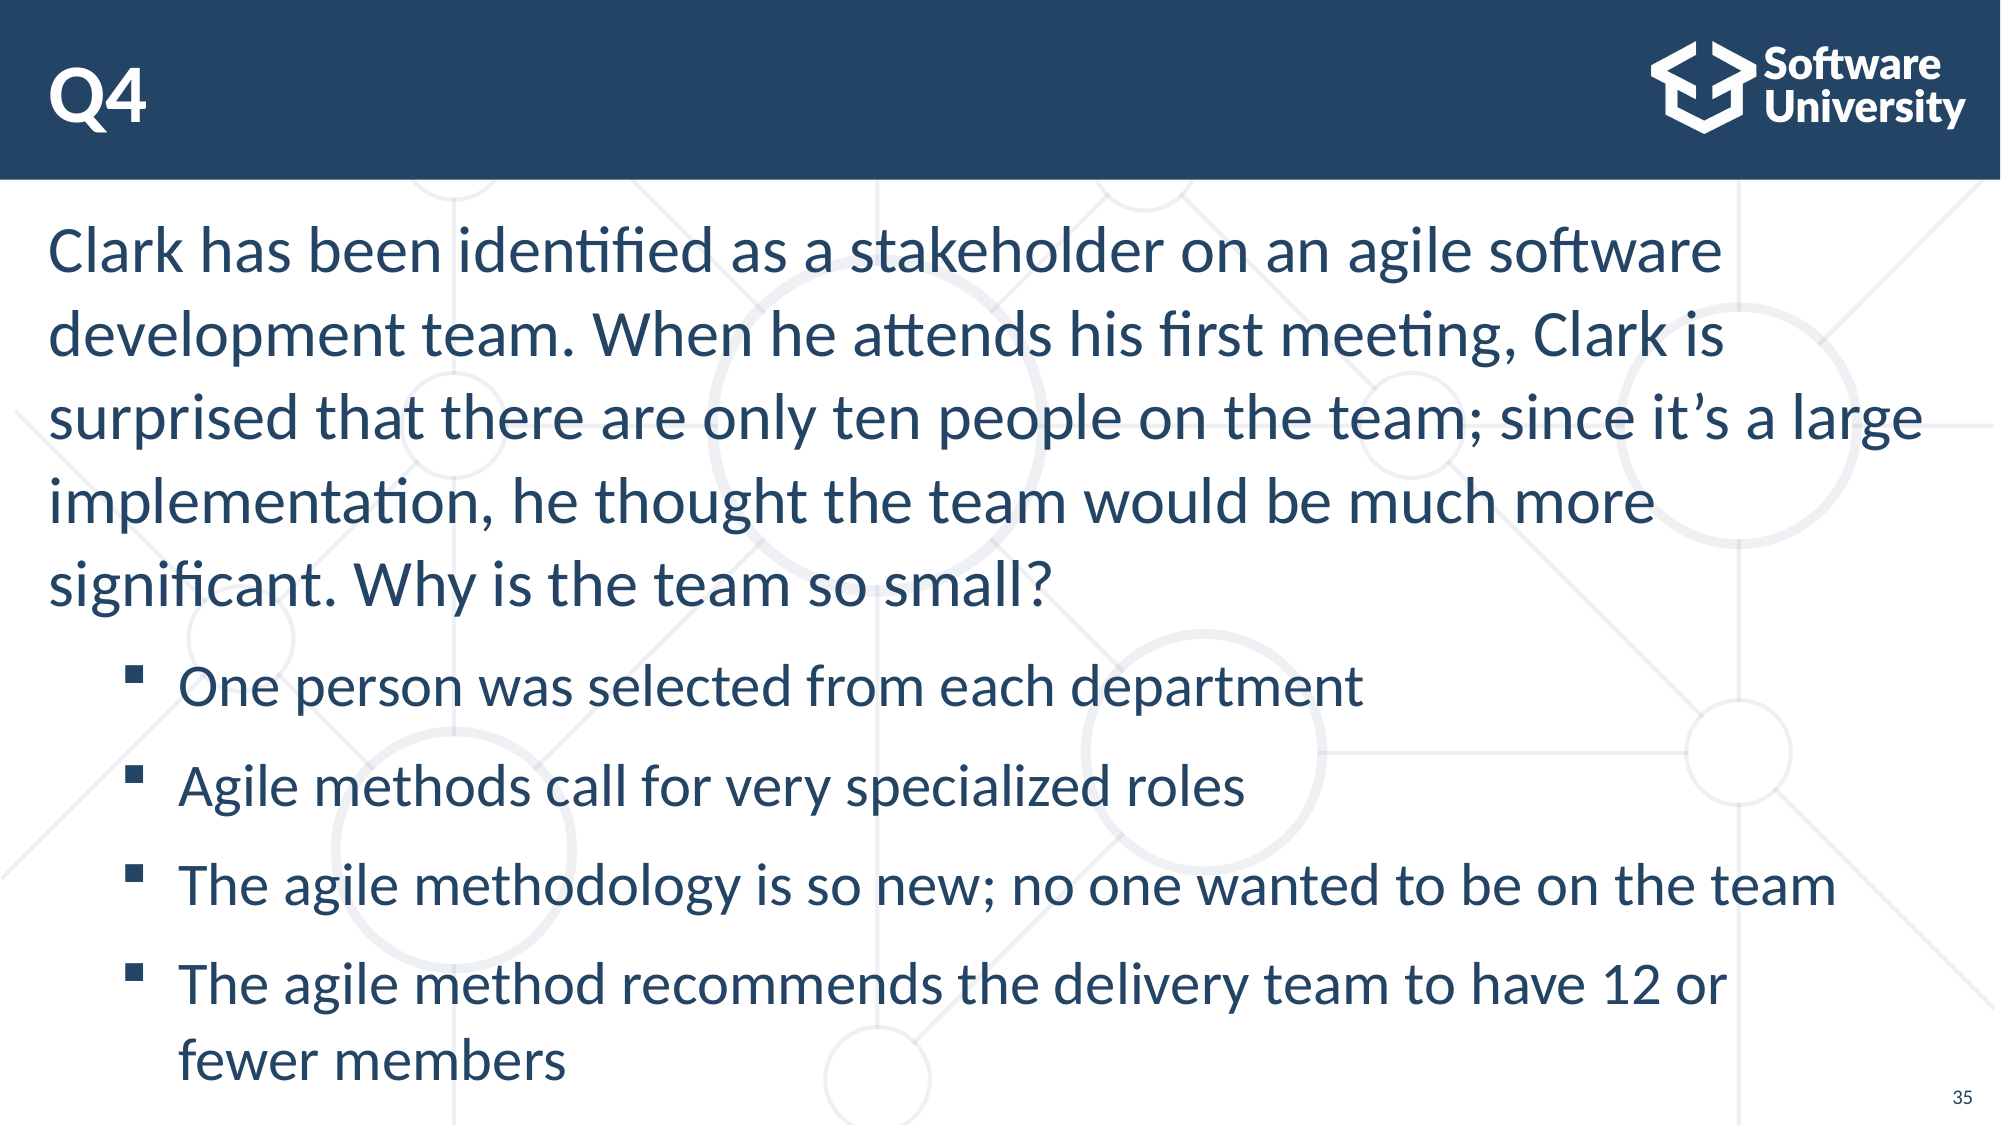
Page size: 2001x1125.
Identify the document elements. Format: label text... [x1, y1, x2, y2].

list Clark has been identified as a stakeholder on an agile software development team. When he attends his first meeting, Clark is surprised that there are only ten people on the team; since it’s a large implementation, he thought the team would be much more significant. Why is the team so small? One person was selected from each department Agile methods call for very specialized roles The agile methodology is so new; no one wanted to be on the team The agile method recommends the delivery team to have 12 or fewer members [31, 196, 1970, 1104]
slide_number 35 [1927, 1067, 1989, 1117]
picture [1651, 41, 1966, 134]
title Q4 [31, 16, 1625, 162]
